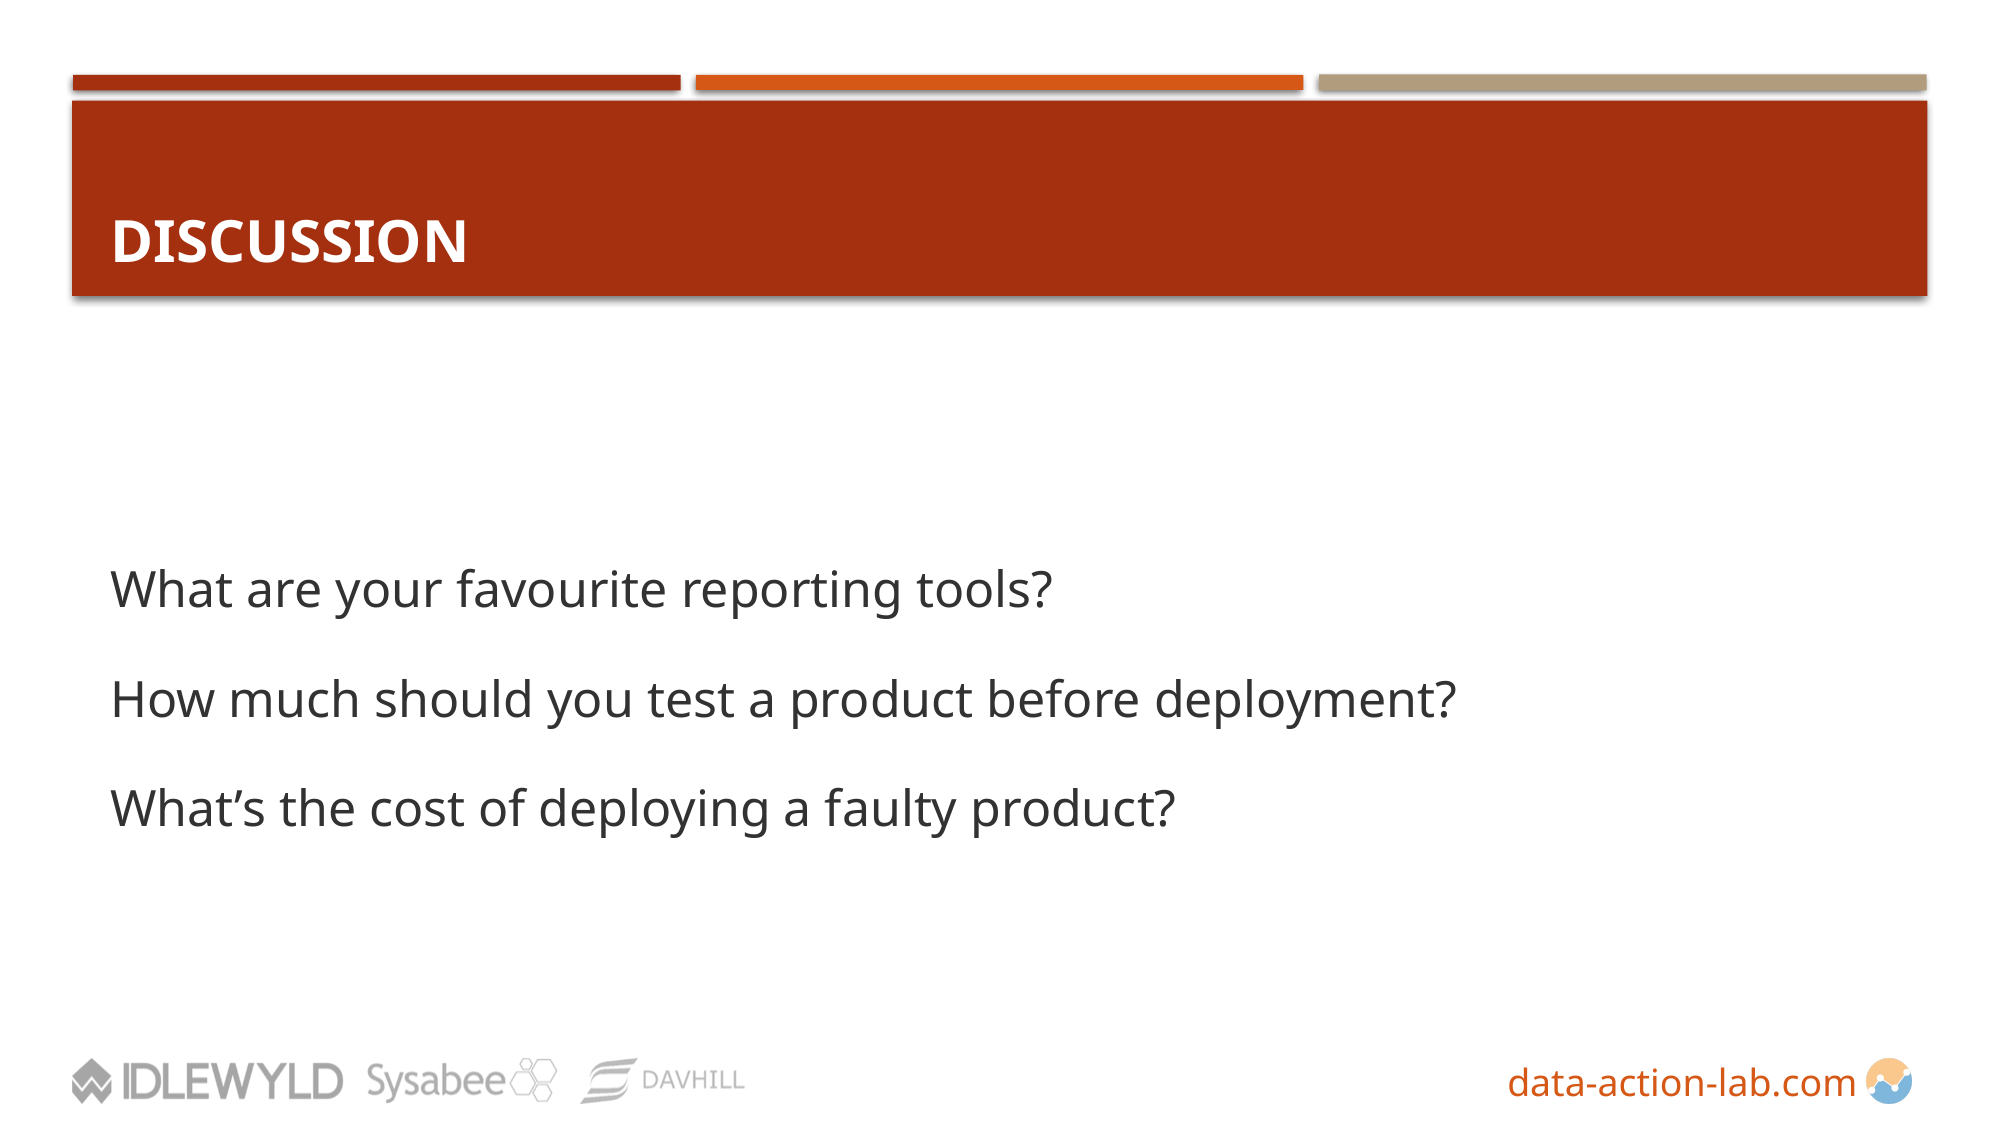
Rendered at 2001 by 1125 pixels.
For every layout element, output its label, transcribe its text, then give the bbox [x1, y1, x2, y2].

title DISCUSSION [95, 115, 1905, 282]
list What are your favourite reporting tools? How much should you test a product before deployment? What’s the cost of deploying a faulty product? [95, 357, 1905, 1037]
picture [72, 1058, 745, 1104]
